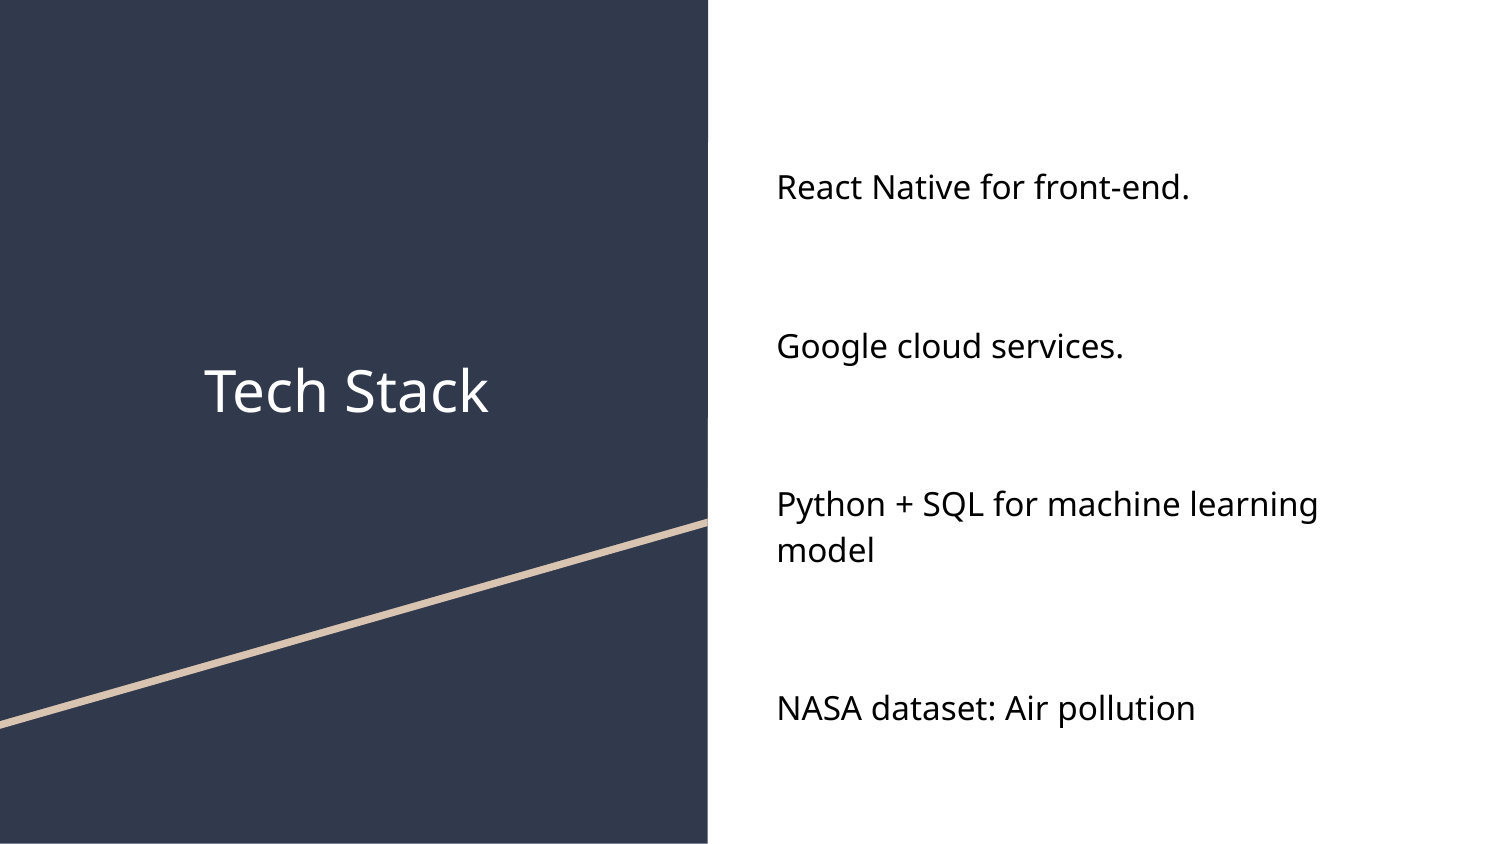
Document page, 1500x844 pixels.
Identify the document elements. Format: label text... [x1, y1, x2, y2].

list React Native for front-end. Google cloud services. Python + SQL for machine learning model NASA dataset: Air pollution [761, 145, 1403, 755]
title Tech Stack [189, 339, 551, 447]
